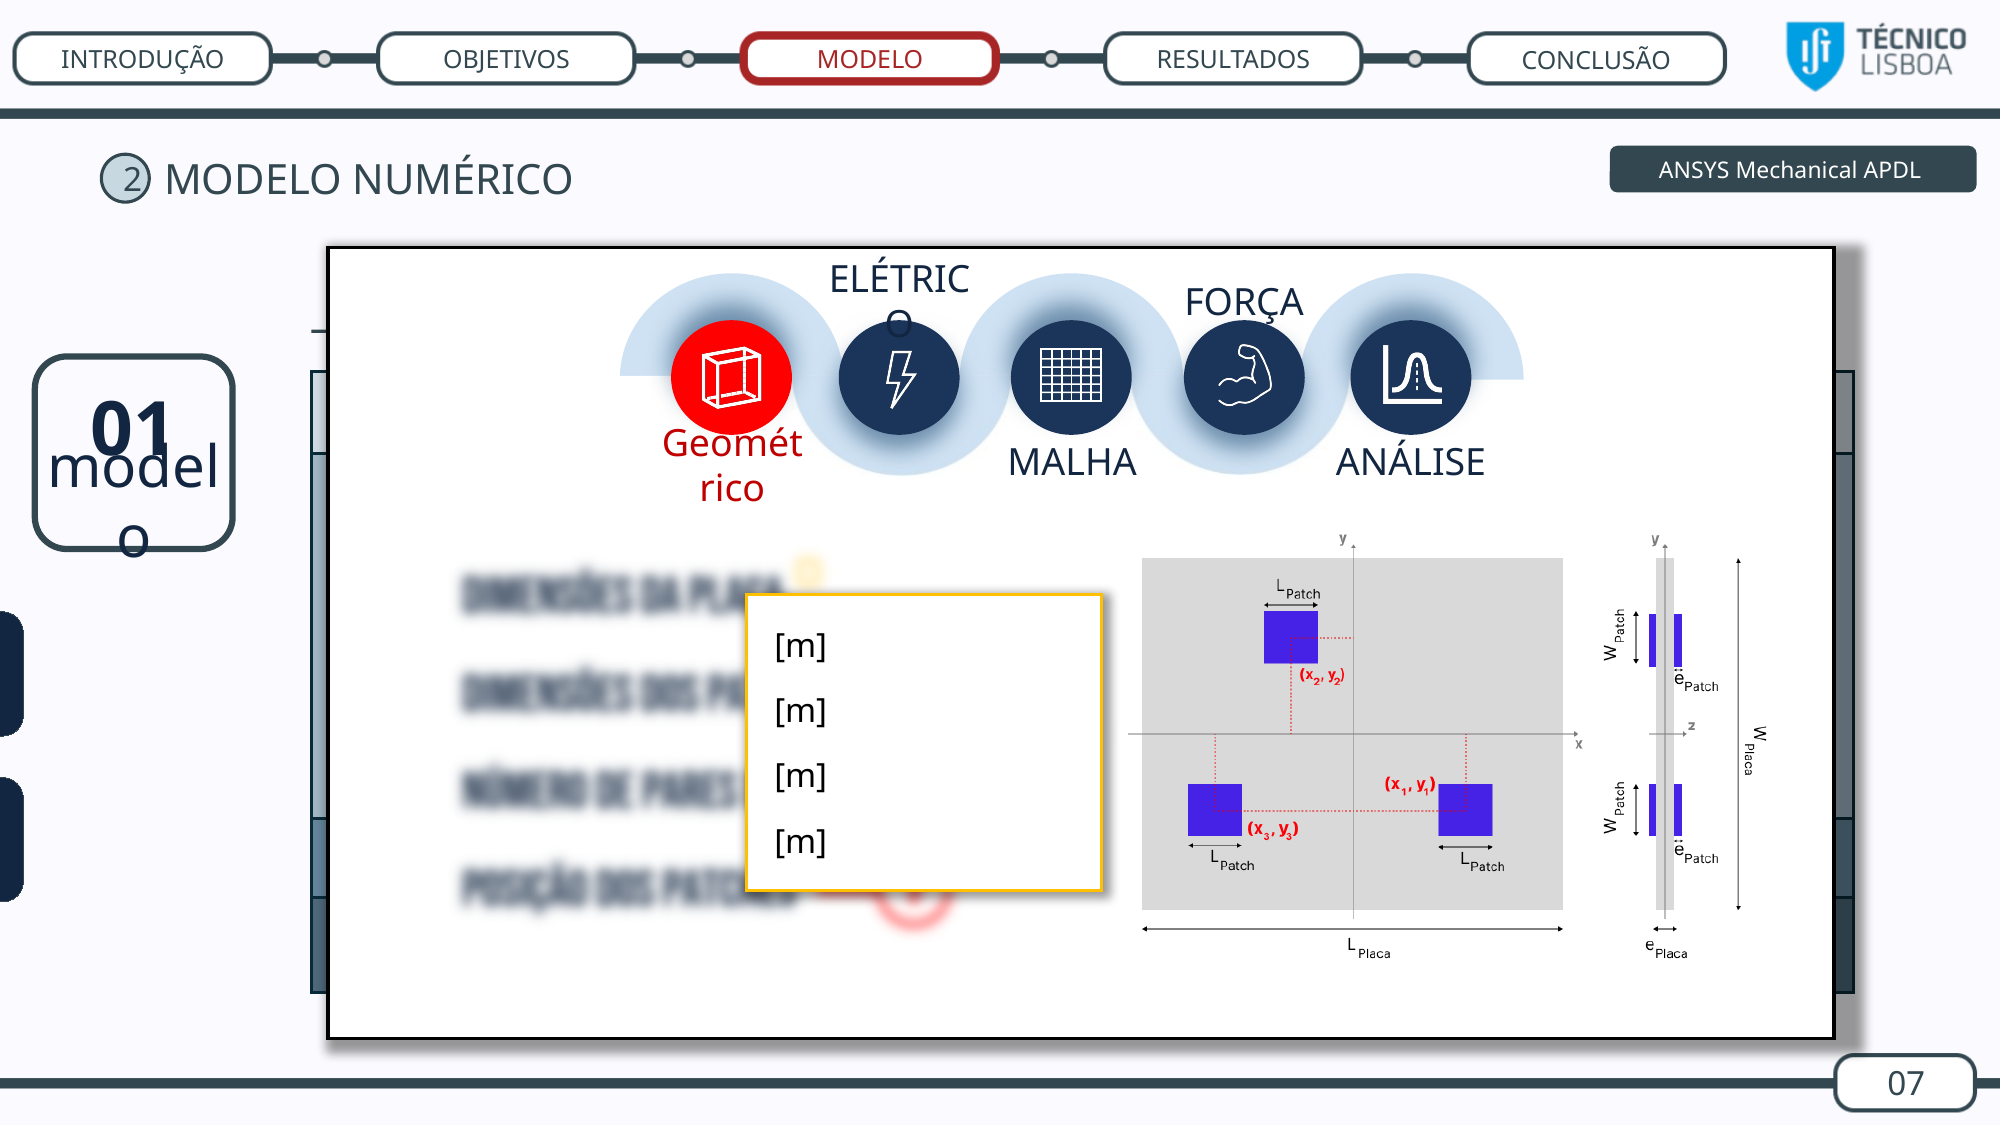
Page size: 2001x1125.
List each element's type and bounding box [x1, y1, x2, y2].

picture [0, 0, 2000, 1125]
text_box [750, 615, 1099, 869]
text_box [1040, 348, 1103, 402]
